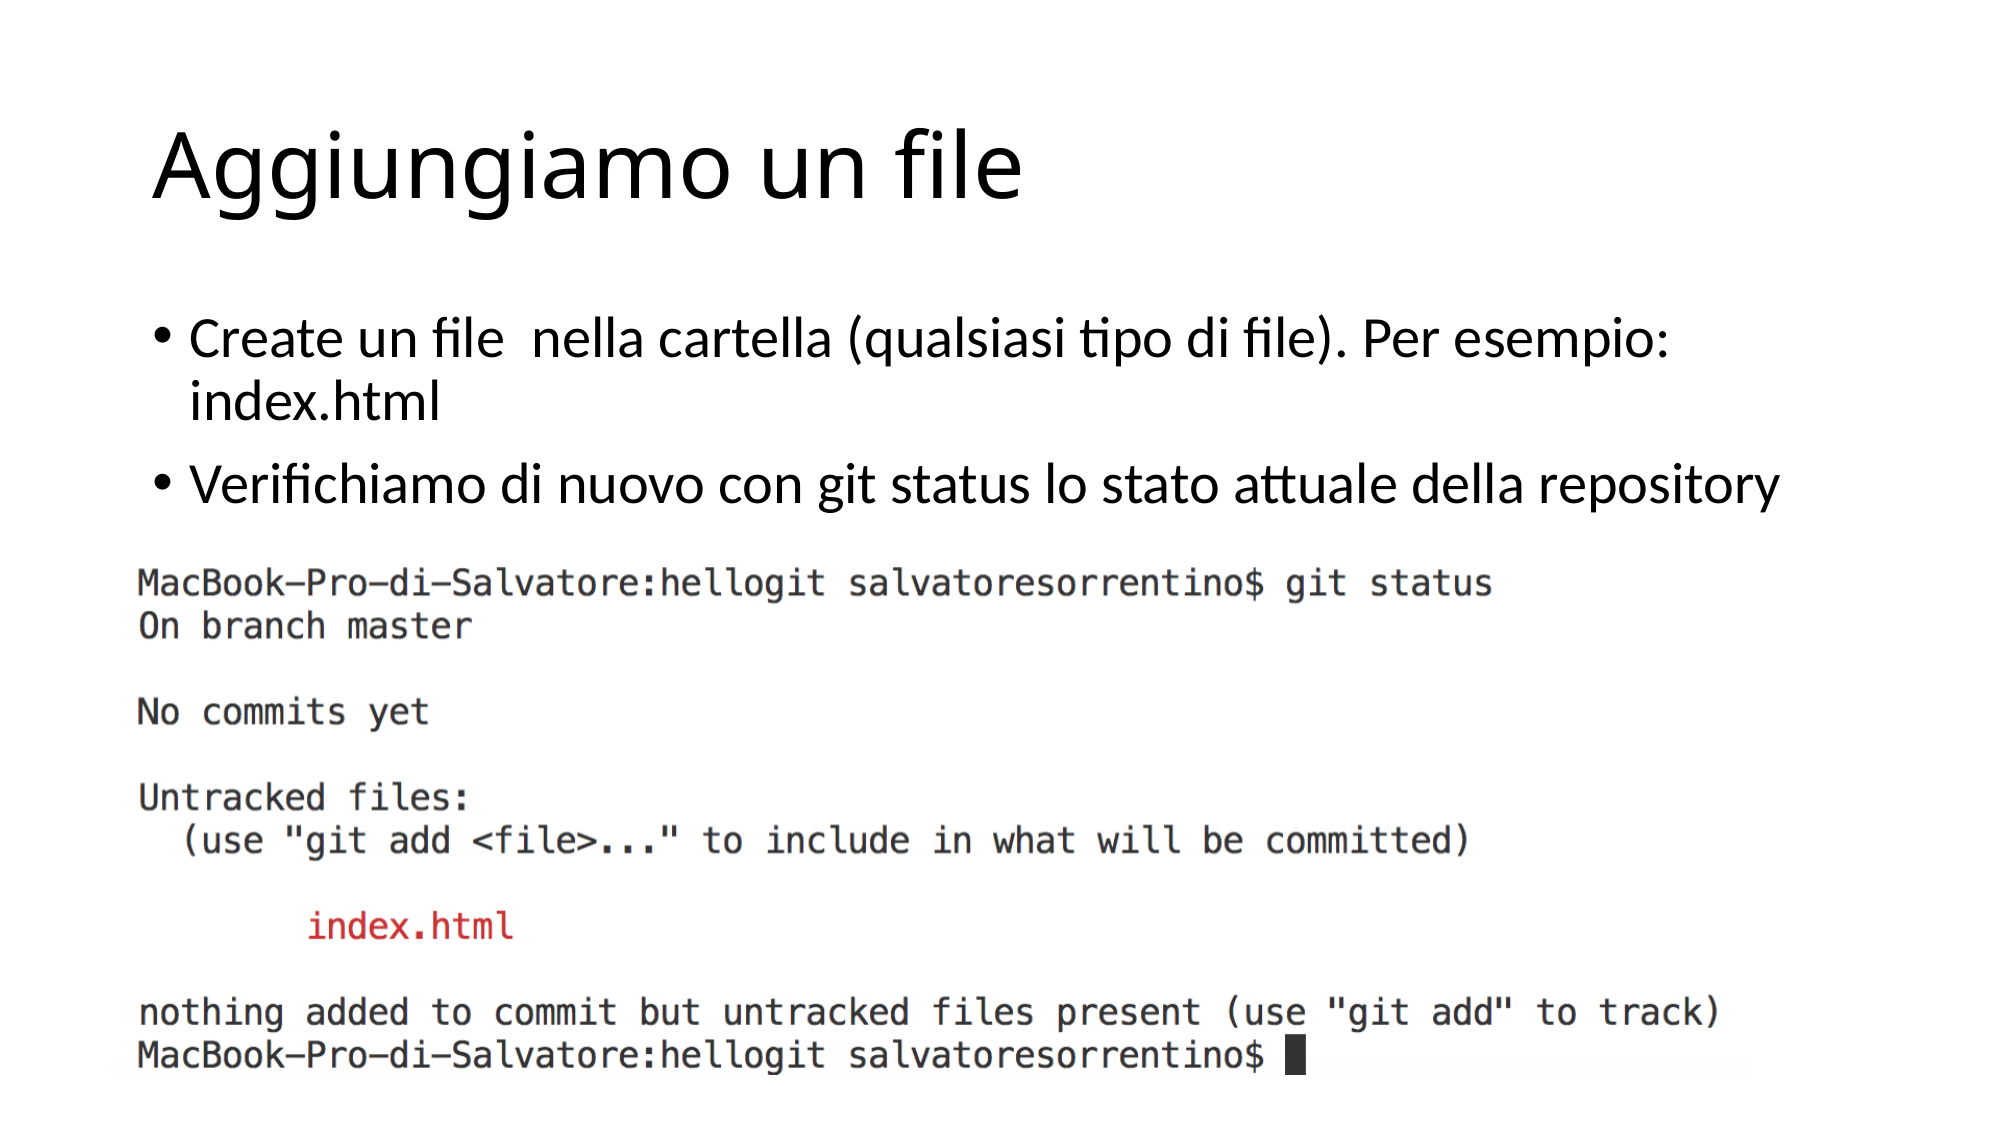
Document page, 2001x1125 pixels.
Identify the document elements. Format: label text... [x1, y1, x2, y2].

picture [107, 565, 1750, 1075]
list Create un file nella cartella (qualsiasi tipo di file). Per esempio: index.html Verifichiamo di nuovo con git status lo stato attuale della repository [137, 299, 1863, 1014]
title Aggiungiamo un file [137, 59, 1863, 278]
